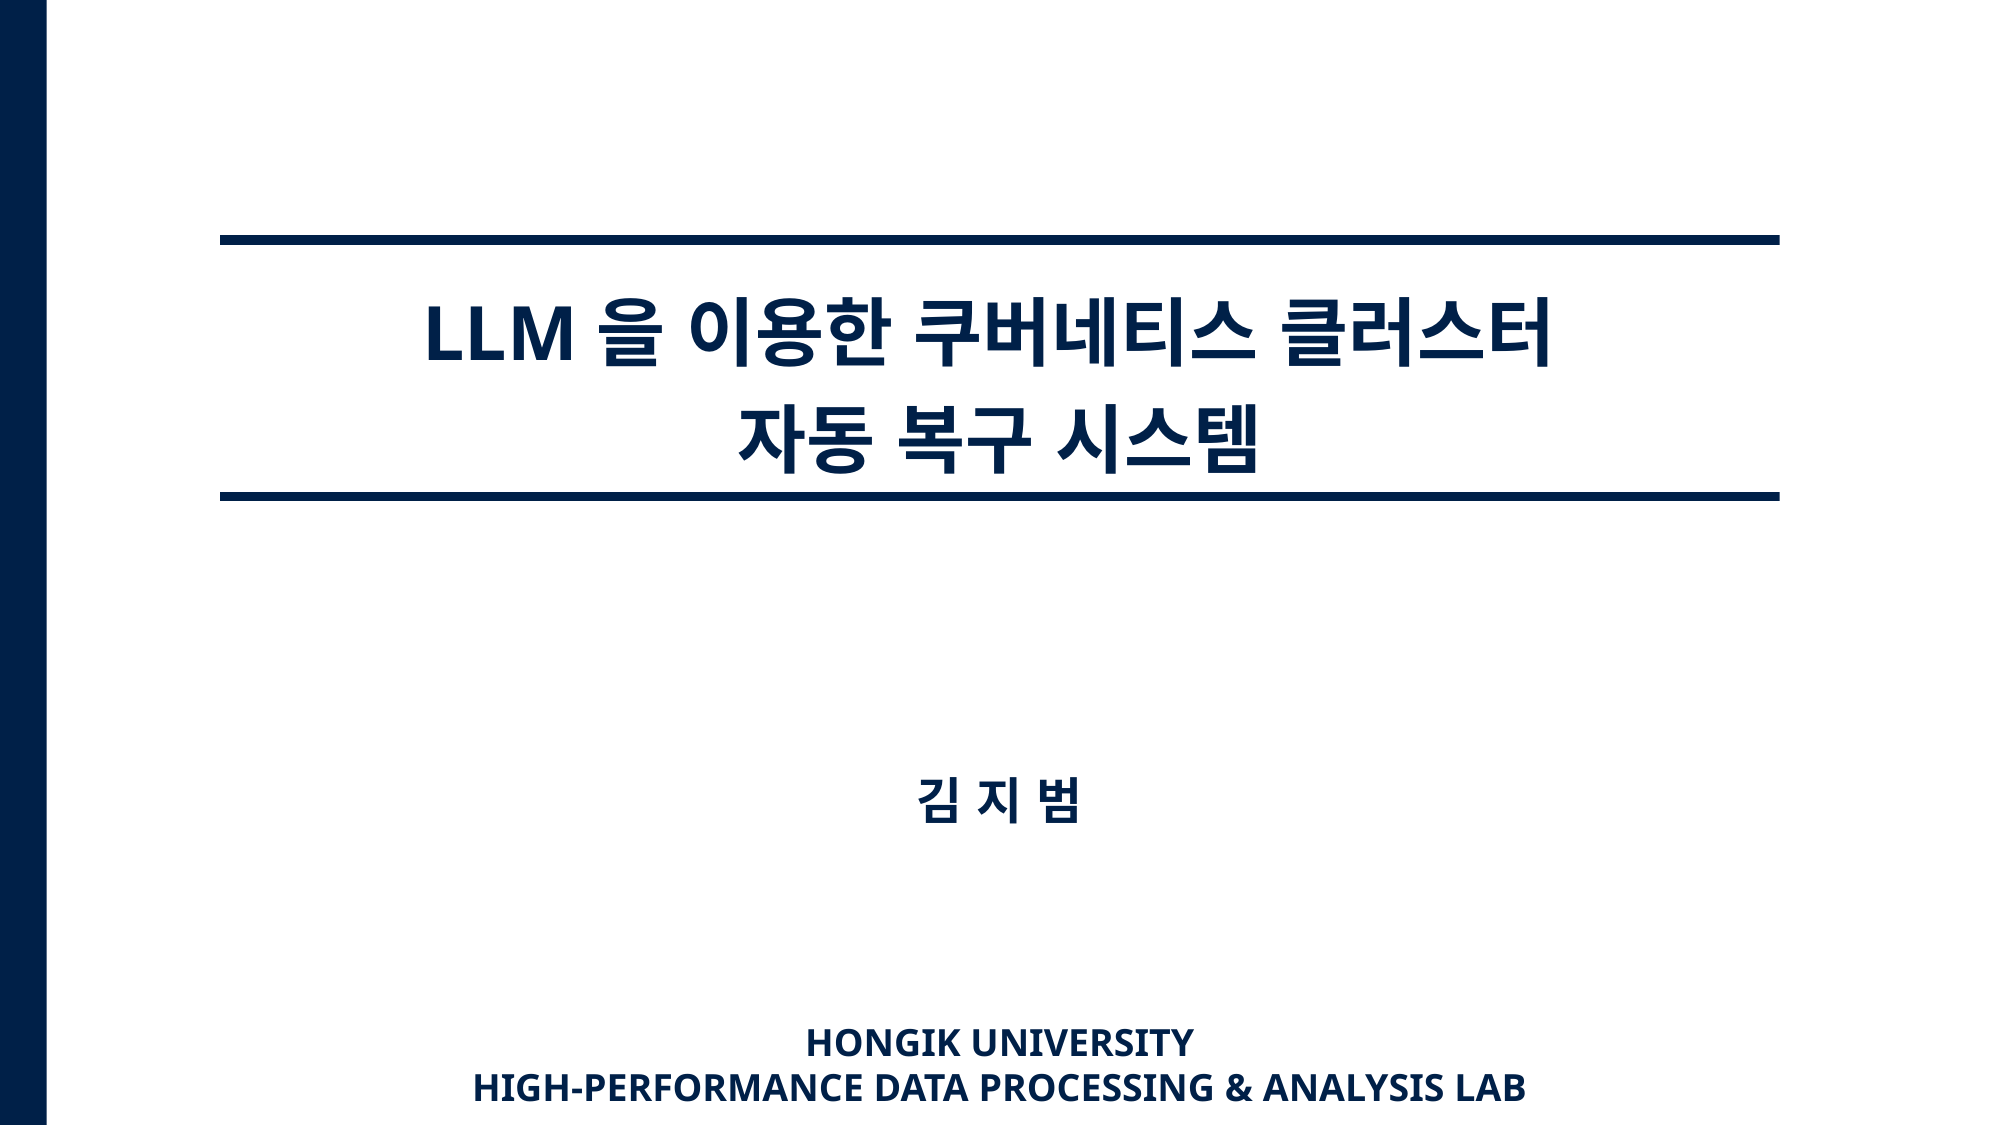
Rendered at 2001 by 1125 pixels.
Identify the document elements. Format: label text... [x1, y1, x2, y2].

title LLM을 이용한 쿠버네티스 클러스터 자동 복구 시스템 [249, 246, 1750, 504]
subtitle 김 지 범 [249, 768, 1750, 893]
